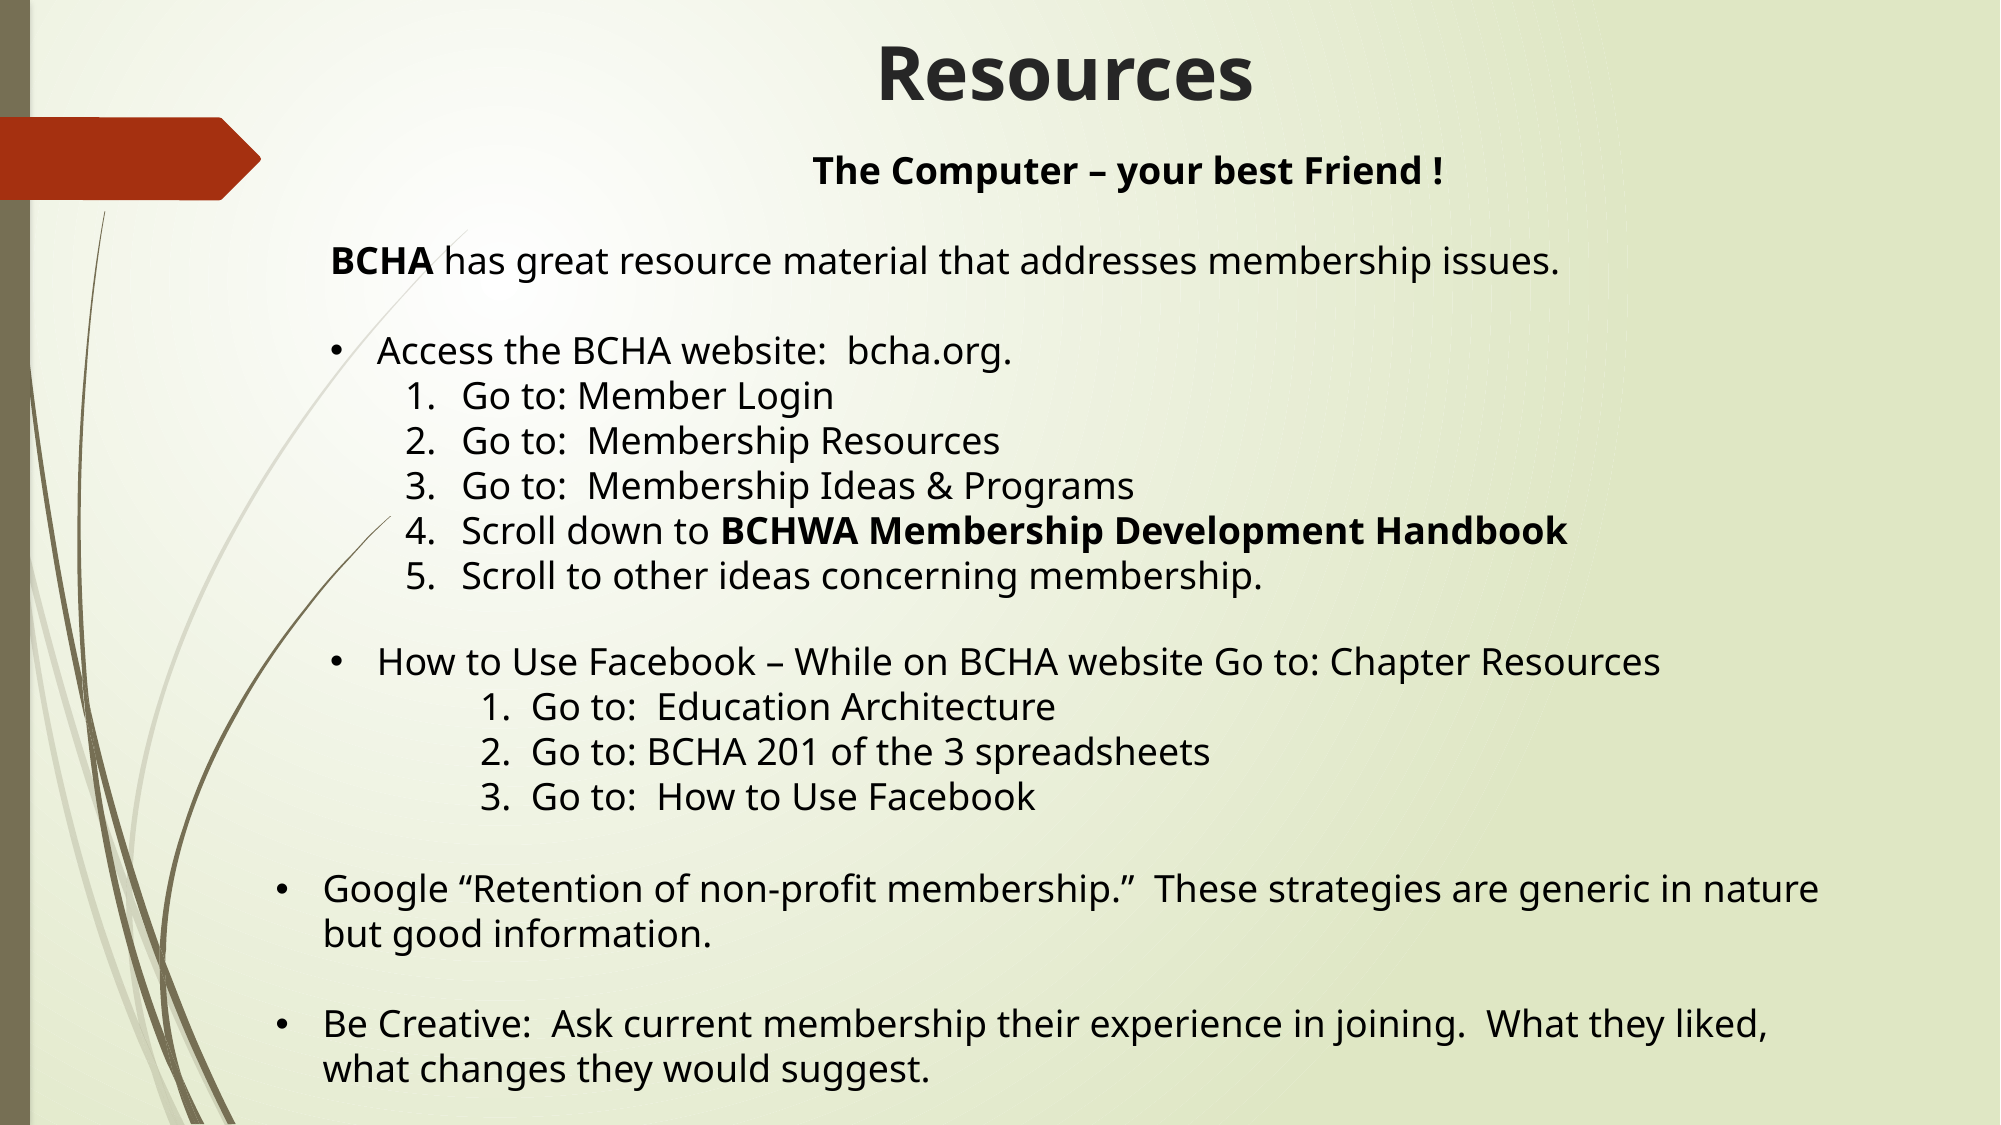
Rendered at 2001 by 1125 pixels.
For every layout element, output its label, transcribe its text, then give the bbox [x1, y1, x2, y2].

text_box The Computer – your best Friend ! BCHA has great resource material that addresses membership issues. Access the BCHA website: bcha.org. Go to: Member Login Go to: Membership Resources Go to: Membership Ideas & Programs Scroll down to BCHWA Membership Development Handbook Scroll to other ideas concerning membership. [315, 139, 1942, 605]
text_box Google “Retention of non-profit membership.” These strategies are generic in nature but good information. Be Creative: Ask current membership their experience in joining. What they liked, what changes they would suggest. [260, 858, 1857, 1125]
text_box How to Use Facebook – While on BCHA website Go to: Chapter Resources 1. Go to: Education Architecture 2. Go to: BCHA 201 of the 3 spreadsheets 3. Go to: How to Use Facebook [315, 630, 1857, 826]
title Resources [541, 18, 1570, 139]
